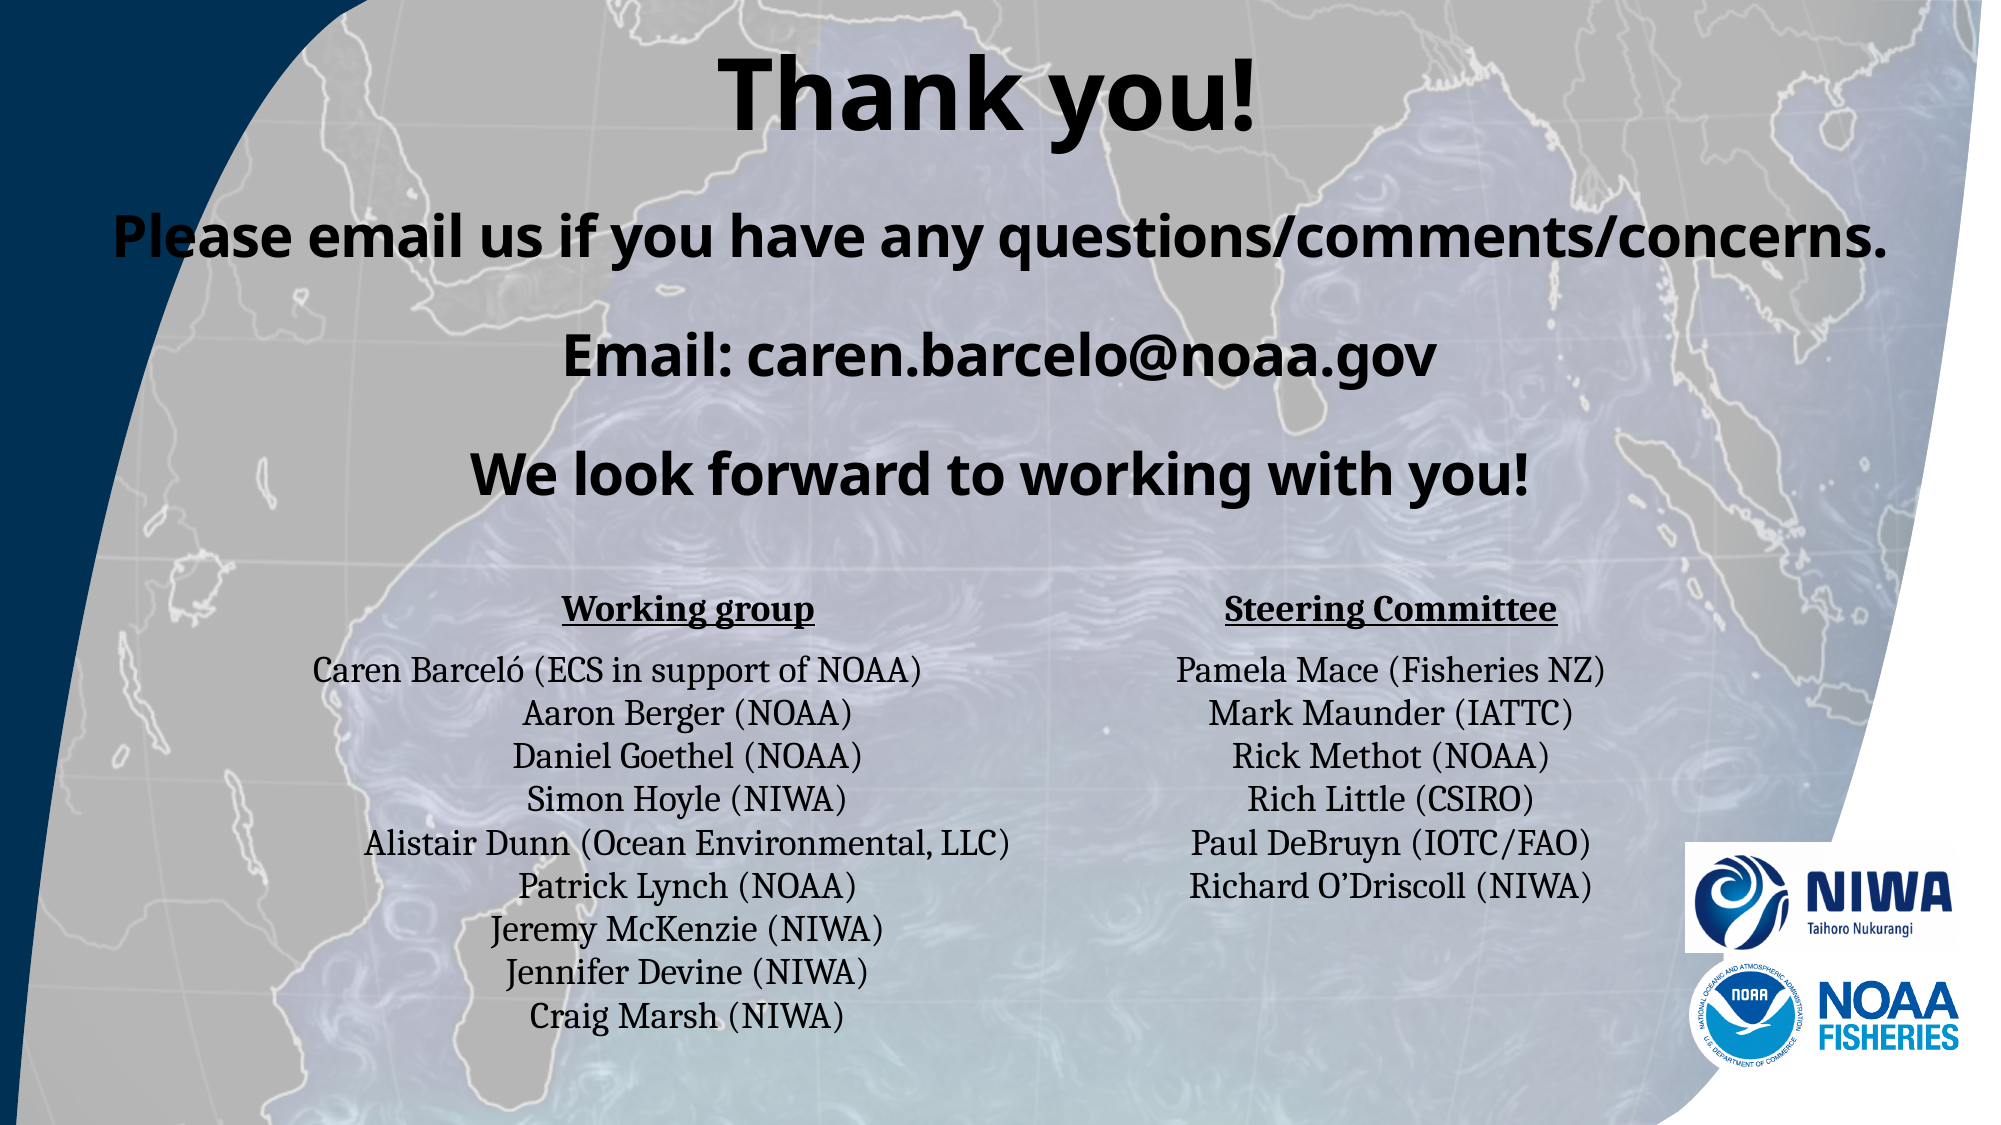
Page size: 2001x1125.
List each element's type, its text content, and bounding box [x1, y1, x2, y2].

table_header Working group [278, 580, 1098, 641]
title Thank you! Please email us if you have any questions/comments/concerns. Email: caren.barcelo@noaa.gov We look forward to working with you! [0, 48, 2000, 513]
table_header Steering Committee [1098, 580, 1685, 641]
picture [1948, 1028, 1959, 1038]
picture [1689, 976, 1959, 1076]
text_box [1684, 842, 1986, 976]
table_cell Caren Barceló (ECS in support of NOAA) Aaron Berger (NOAA) Daniel Goethel (NOAA) Simon Hoyle (NIWA) Alistair Dunn (Ocean Environmental, LLC) Patrick Lynch (NOAA) Jeremy McKenzie (NIWA) Jennifer Devine (NIWA) Craig Marsh (NIWA) [278, 641, 1098, 1089]
table_cell Pamela Mace (Fisheries NZ) Mark Maunder (IATTC) Rick Methot (NOAA) Rich Little (CSIRO) Paul DeBruyn (IOTC/FAO) Richard O’Driscoll (NIWA) [1098, 641, 1685, 1089]
